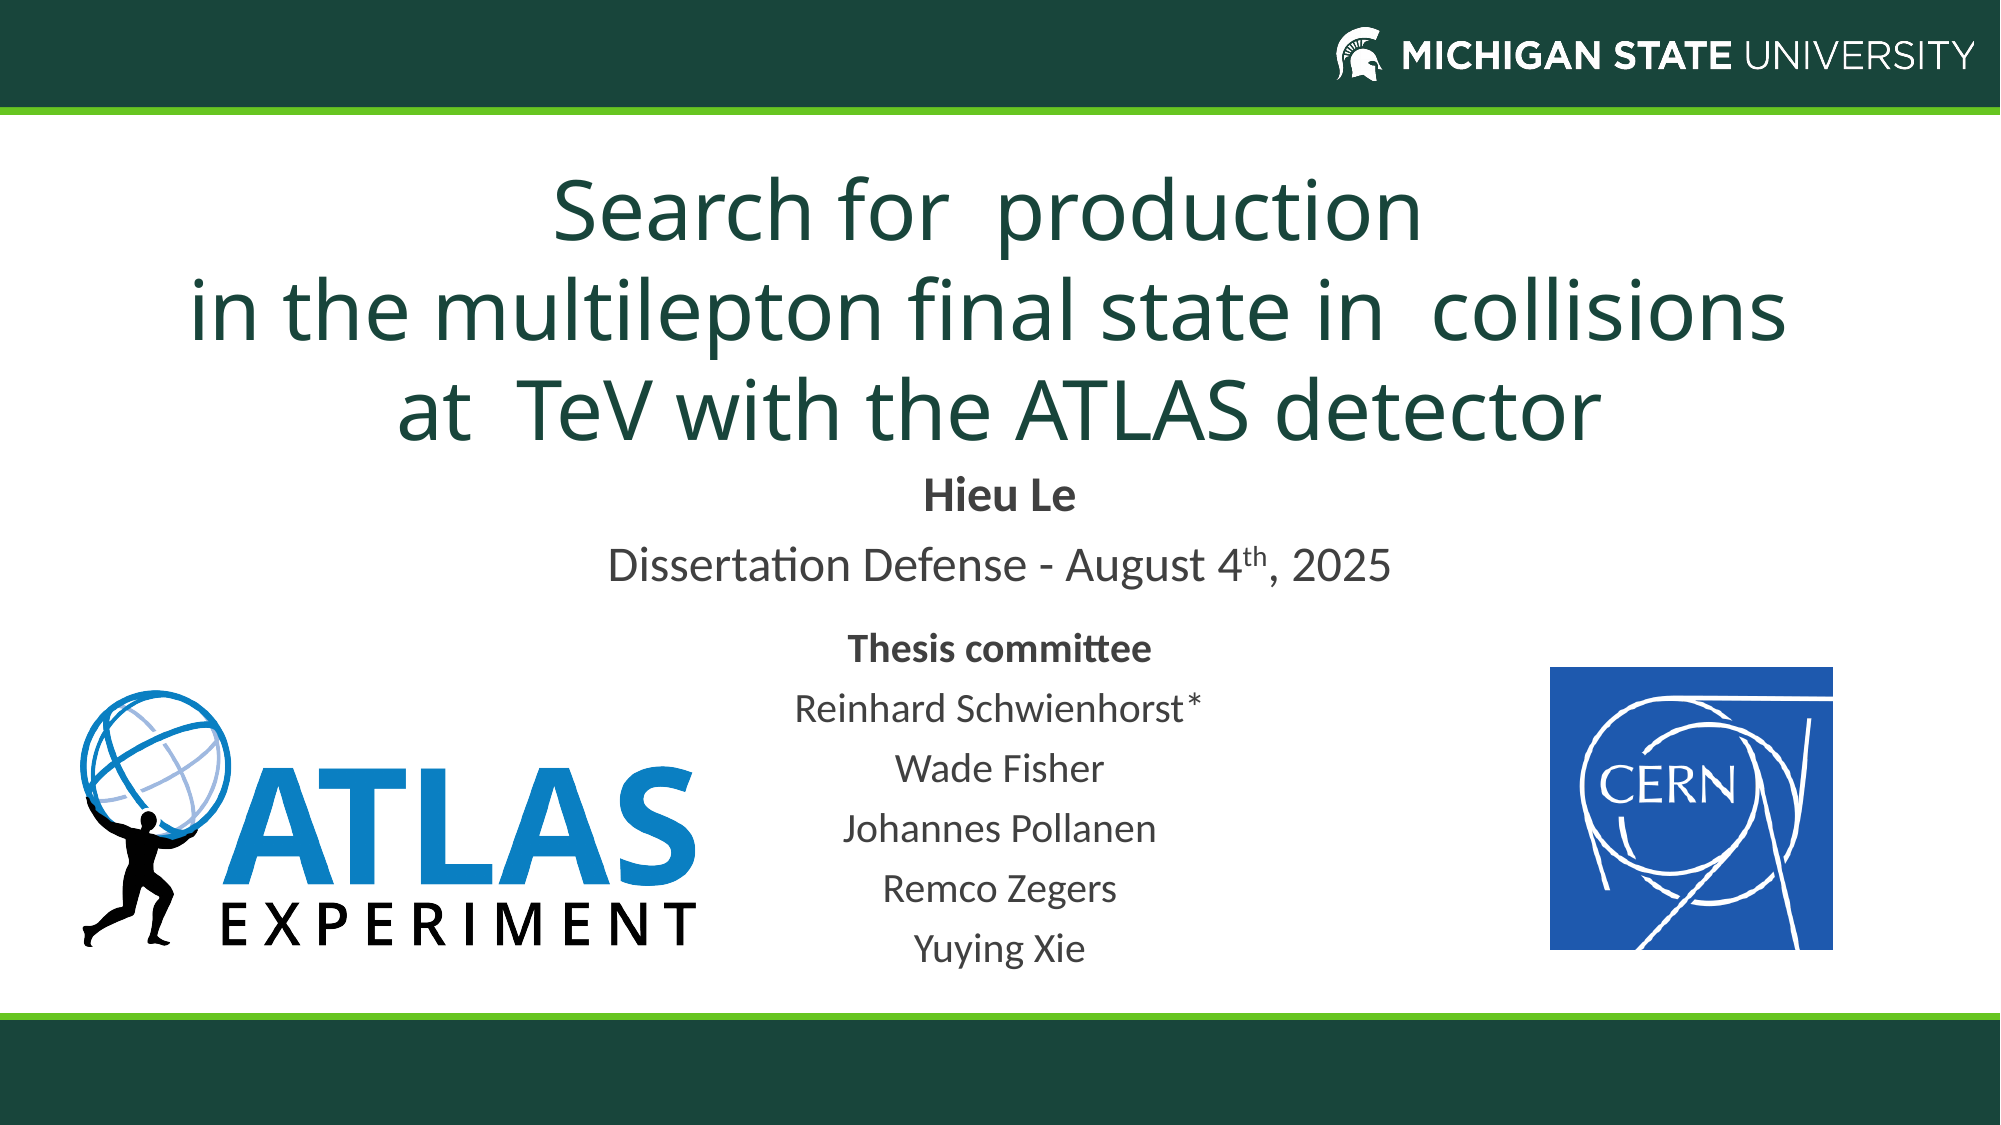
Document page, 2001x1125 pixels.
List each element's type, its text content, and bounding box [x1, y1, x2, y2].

picture [80, 690, 697, 947]
picture [0, 1002, 2000, 1125]
picture [1550, 667, 1833, 950]
subtitle Hieu Le Dissertation Defense - August 4th, 2025 [150, 454, 1850, 628]
picture [1336, 27, 1974, 81]
text_box Thesis committee Reinhard Schwienhorst* Wade Fisher Johannes Pollanen Remco Zegers Yuying Xie [773, 613, 1227, 1004]
